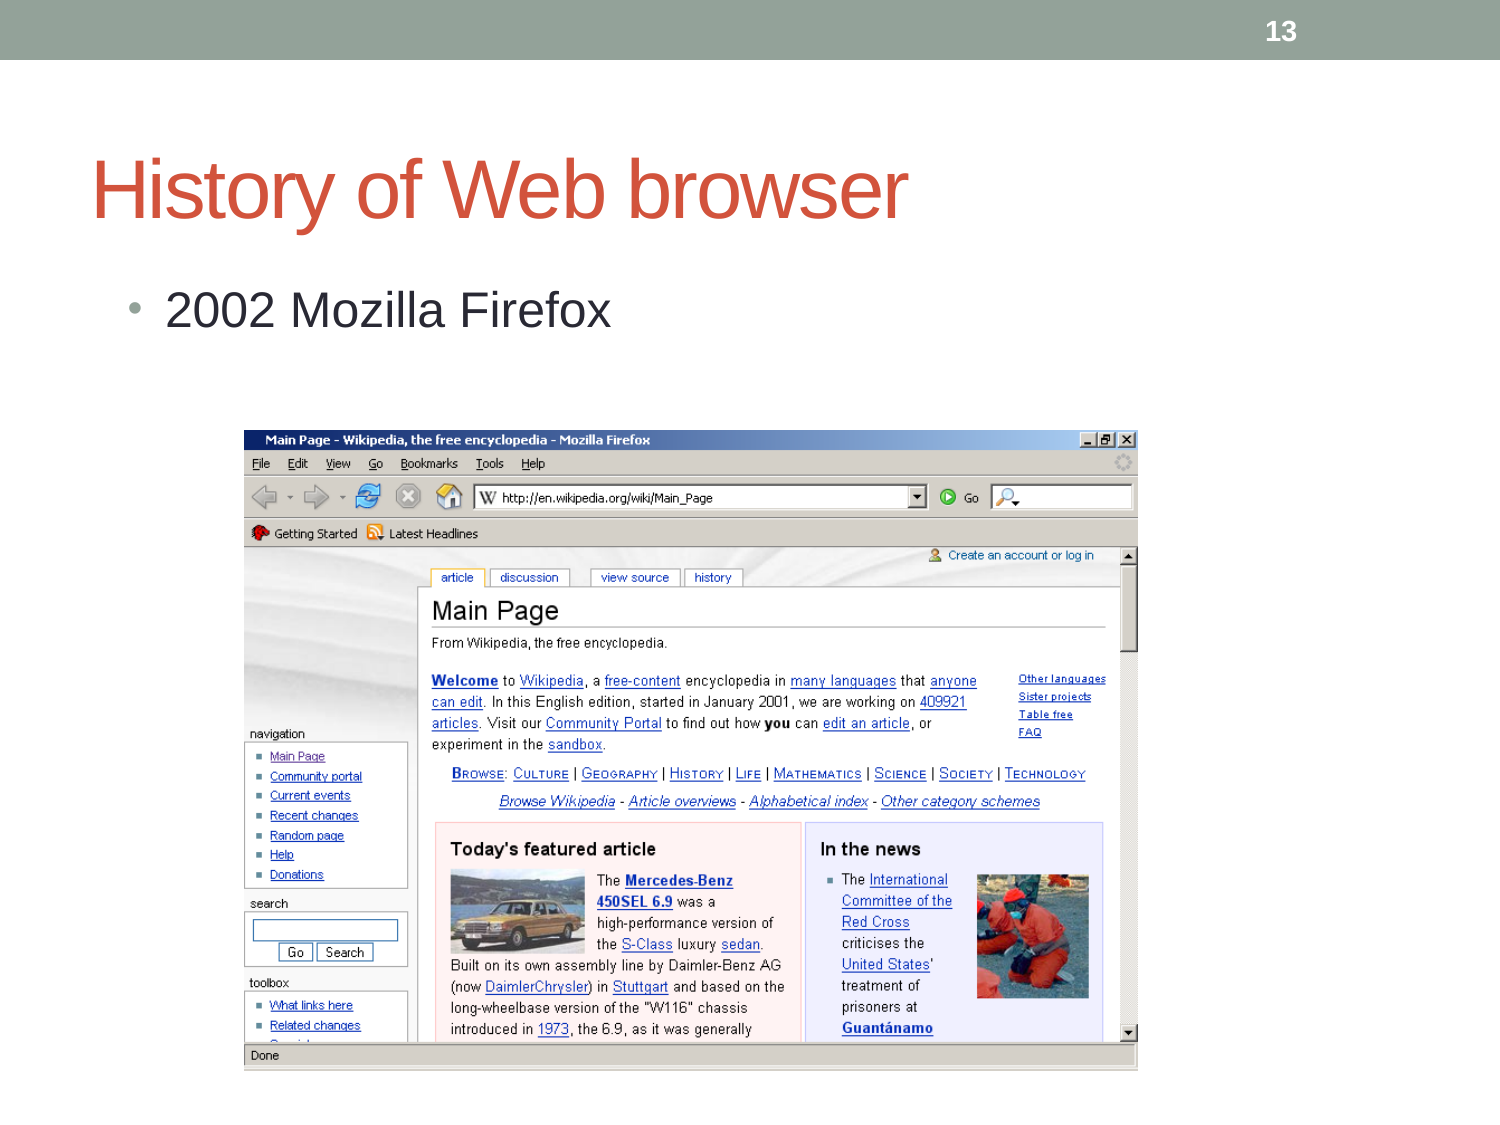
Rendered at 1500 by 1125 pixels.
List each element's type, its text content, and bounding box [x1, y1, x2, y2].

picture [243, 430, 1138, 1072]
title History of Web browser [75, 87, 1425, 250]
list 2002 Mozilla Firefox [75, 262, 1425, 1063]
slide_number 13 [1250, 3, 1425, 57]
